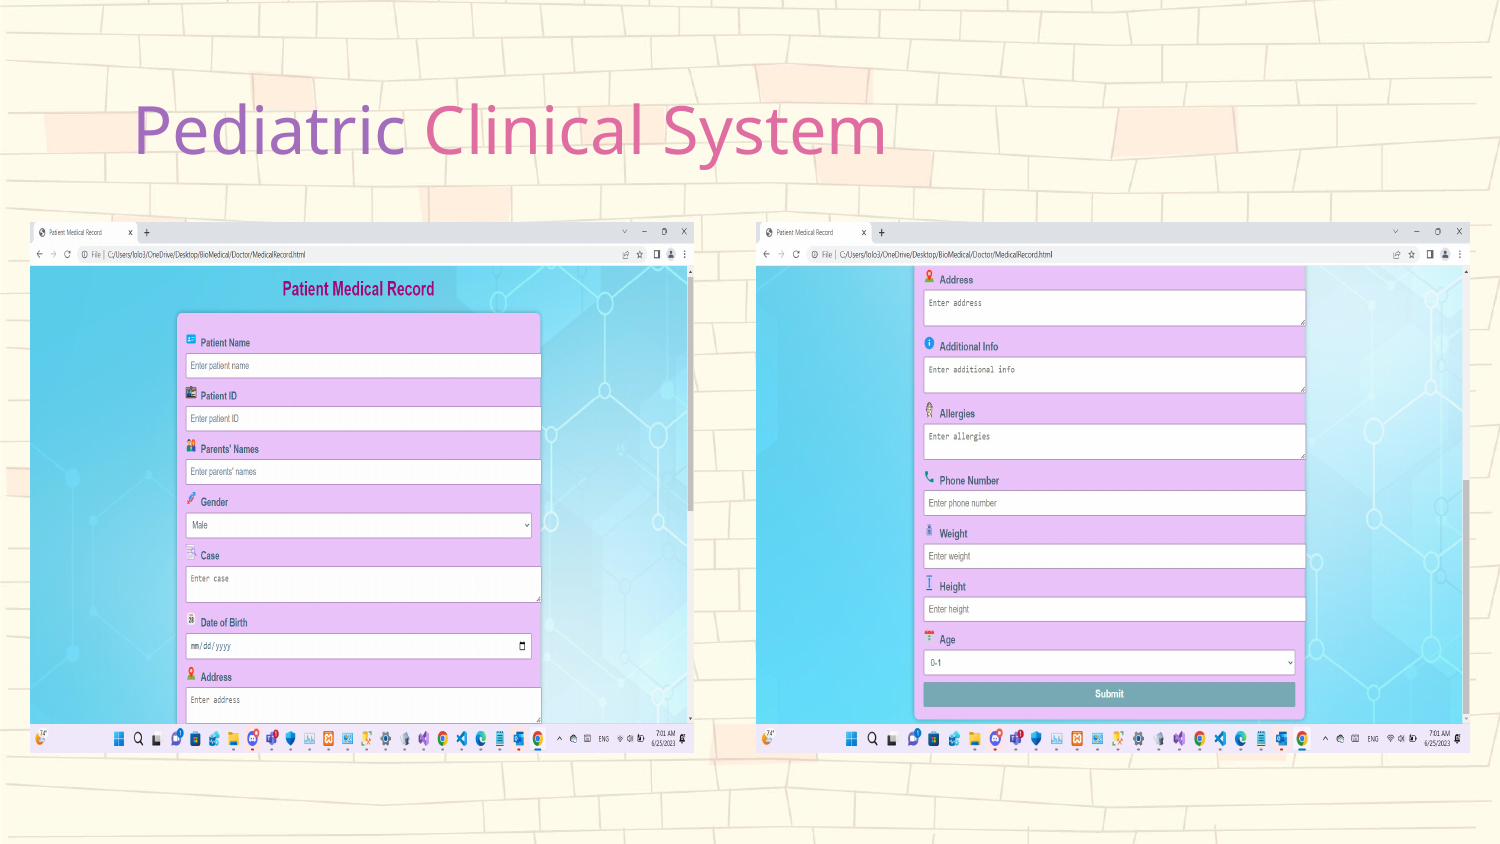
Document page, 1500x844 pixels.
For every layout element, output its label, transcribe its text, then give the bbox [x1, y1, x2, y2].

title Pediatric Clinical System [116, 72, 1383, 167]
picture [0, 0, 1500, 844]
